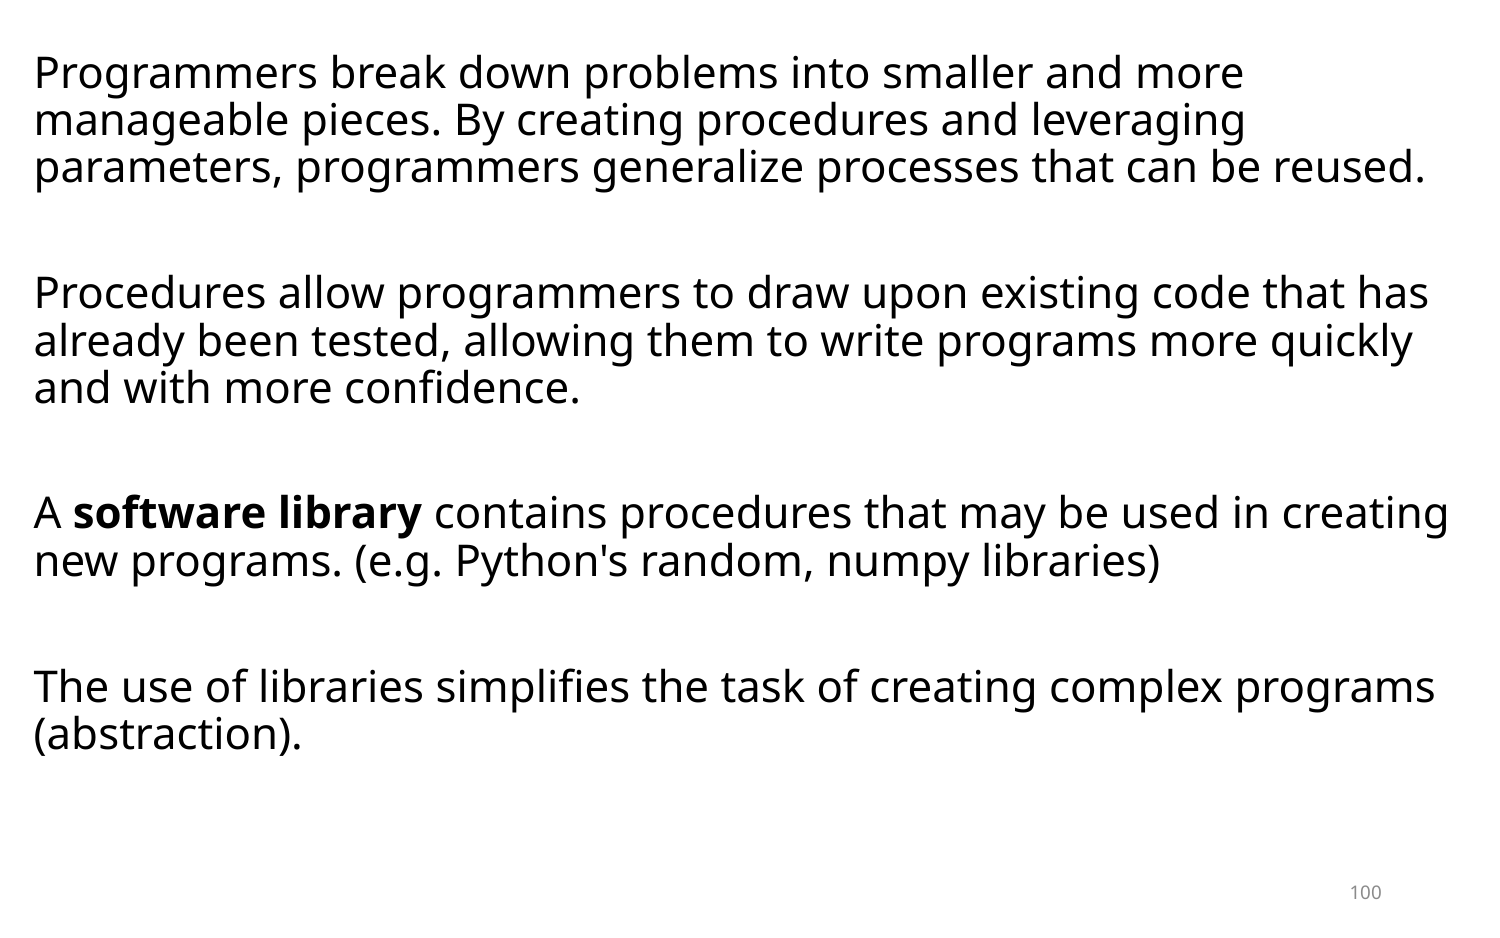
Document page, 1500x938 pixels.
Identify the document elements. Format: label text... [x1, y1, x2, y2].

slide_number 100 [1059, 868, 1397, 919]
list Programmers break down problems into smaller and more manageable pieces. By creating procedures and leveraging parameters, programmers generalize processes that can be reused. Procedures allow programmers to draw upon existing code that has already been tested, allowing them to write programs more quickly and with more confidence. A software library contains procedures that may be used in creating new programs. (e.g. Python's random, numpy libraries) The use of libraries simplifies the task of creating complex programs (abstraction). [18, 43, 1500, 919]
